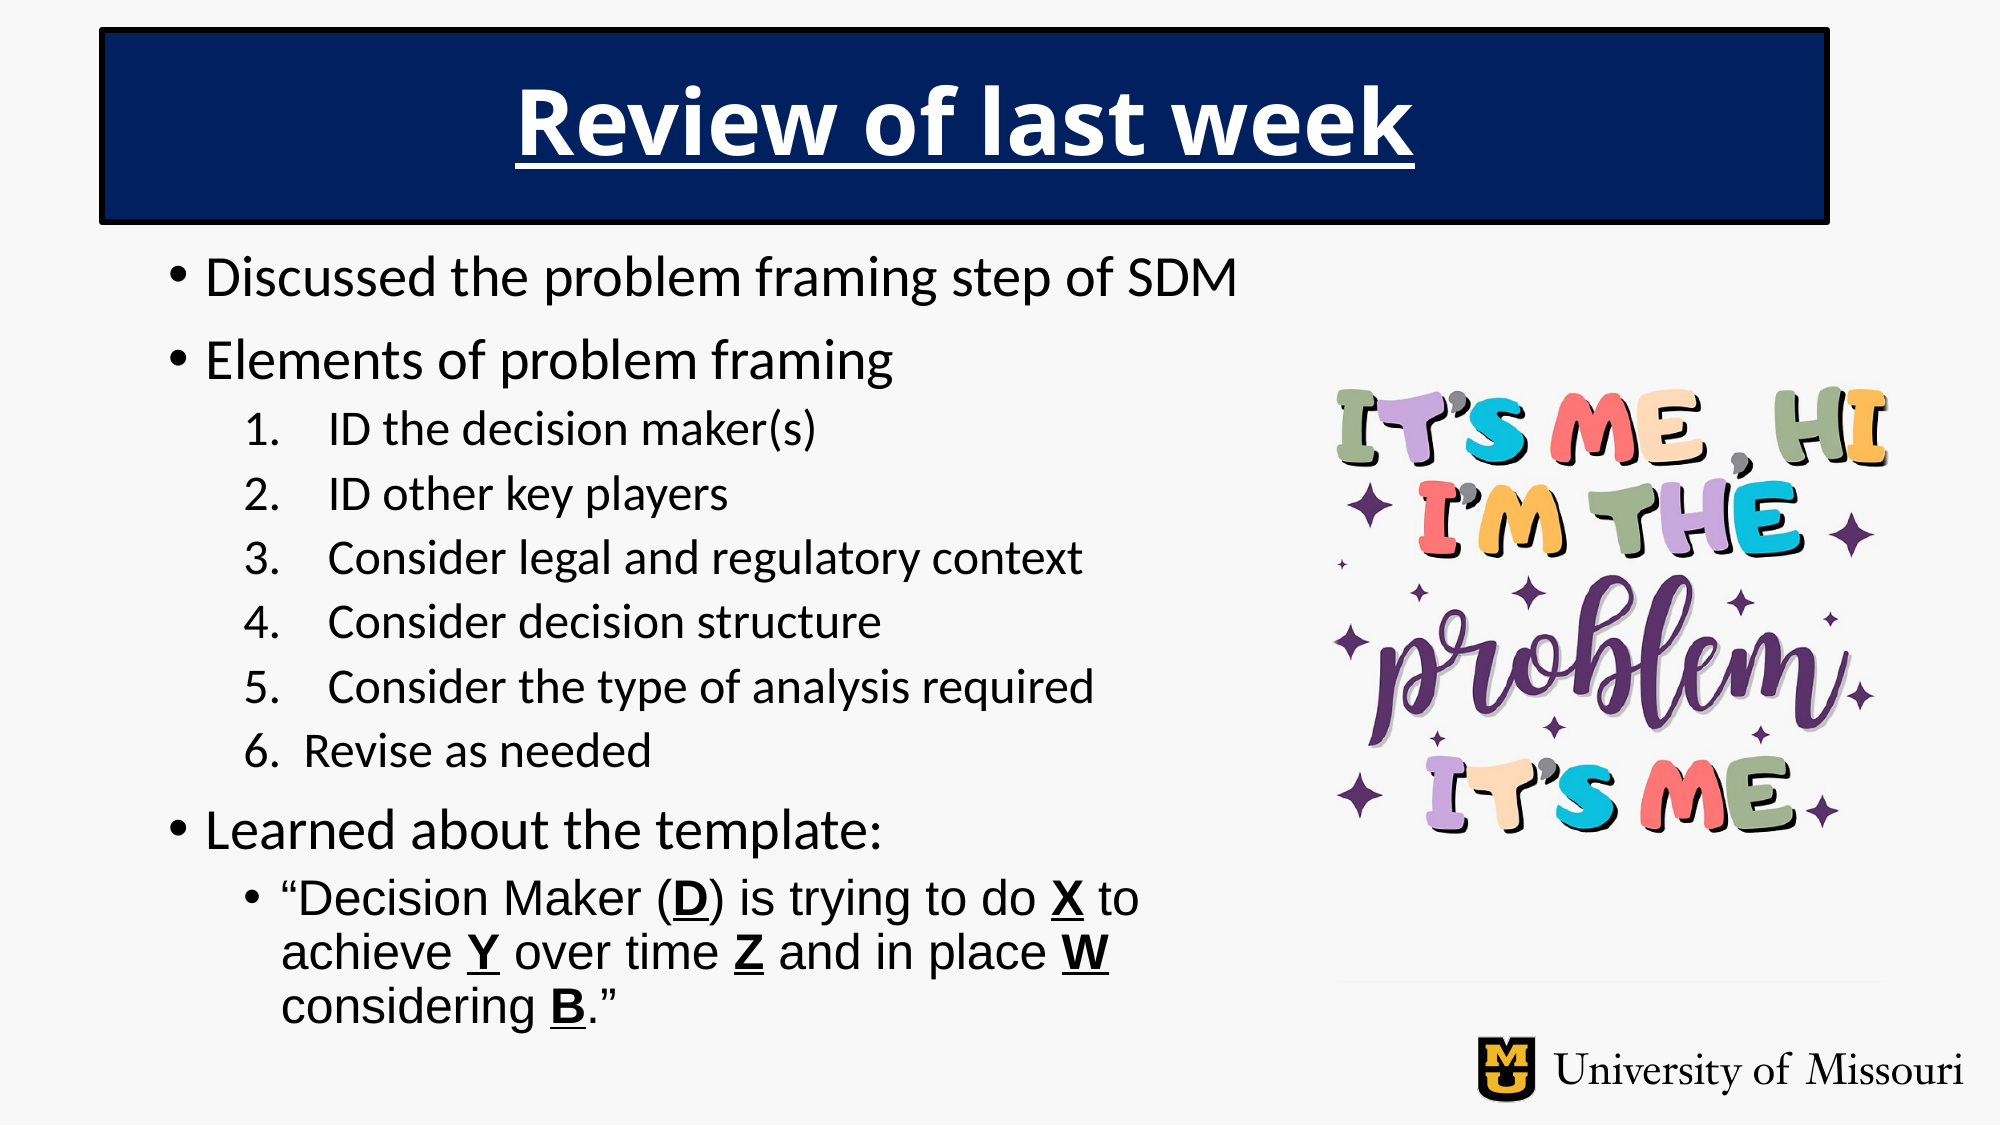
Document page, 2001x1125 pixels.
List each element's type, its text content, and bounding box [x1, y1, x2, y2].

title Review of last week [102, 29, 1828, 223]
picture [1331, 238, 1889, 982]
list Discussed the problem framing step of SDM Elements of problem framing ID the decision maker(s) ID other key players Consider legal and regulatory context Consider decision structure Consider the type of analysis required 6. Revise as needed Learned about the template: “Decision Maker (D) is trying to do X to achieve Y over time Z and in place W considering B.” [153, 238, 1289, 1096]
picture [1458, 1017, 1982, 1121]
